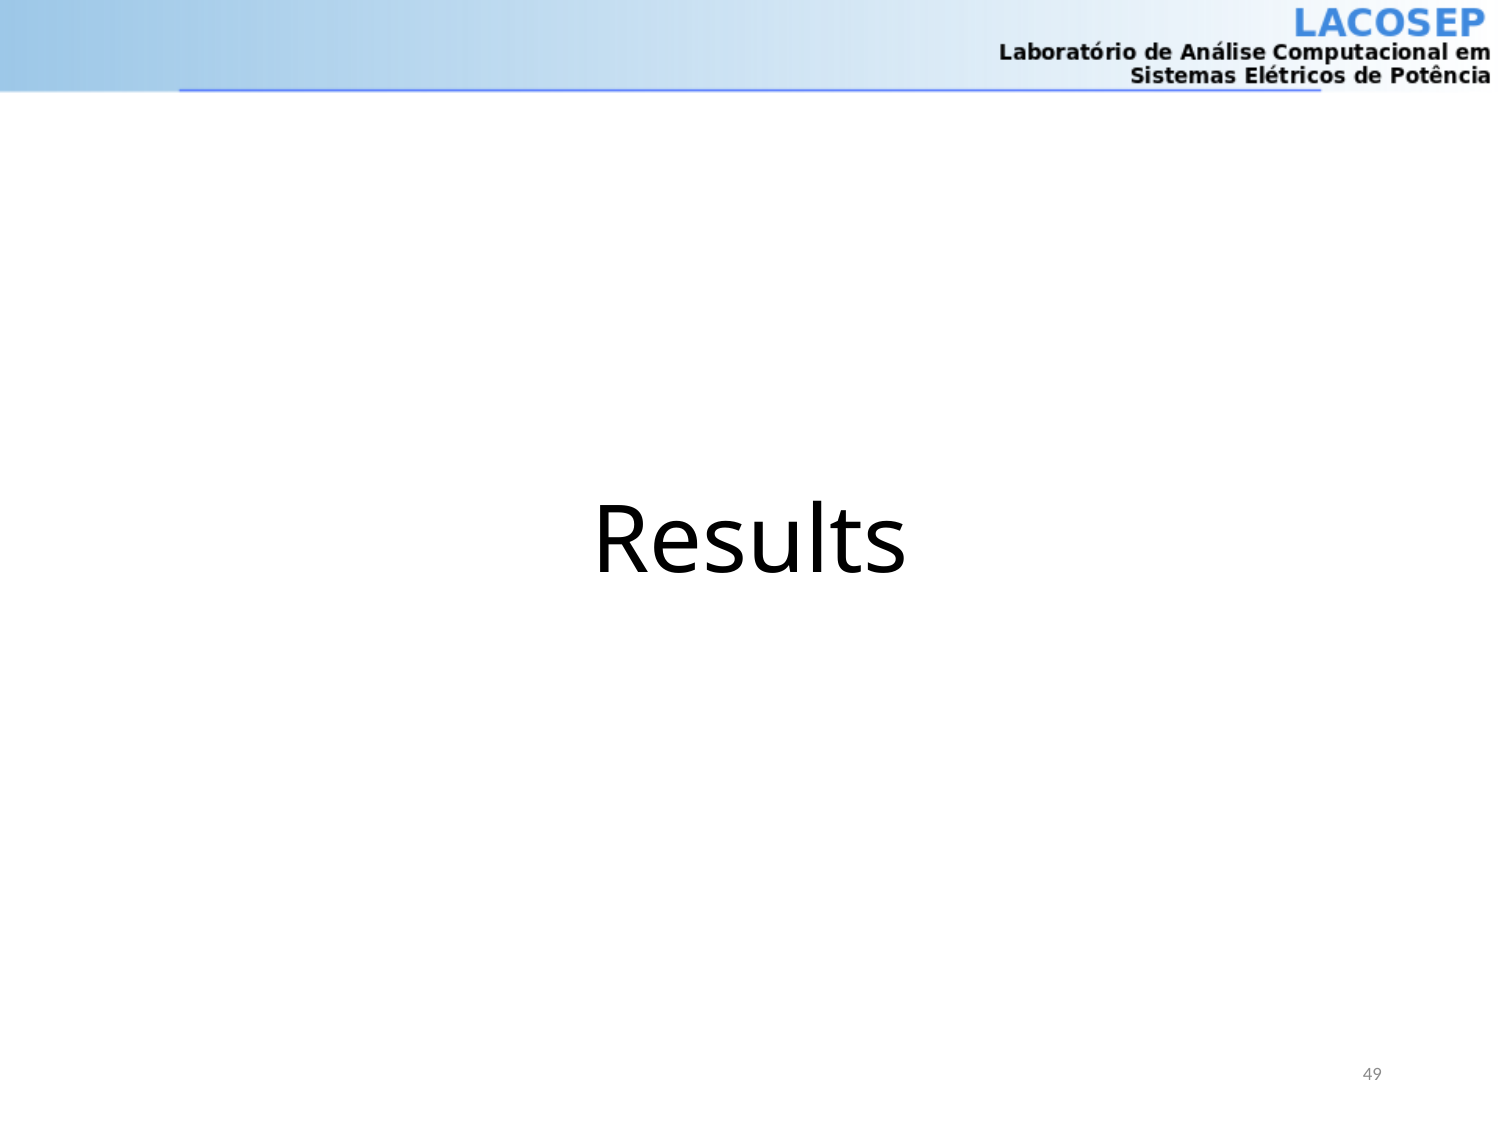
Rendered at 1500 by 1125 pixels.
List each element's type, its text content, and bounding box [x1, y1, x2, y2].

picture [0, 0, 1500, 1125]
title Results [399, 474, 1100, 600]
slide_number 49 [1059, 1042, 1397, 1103]
